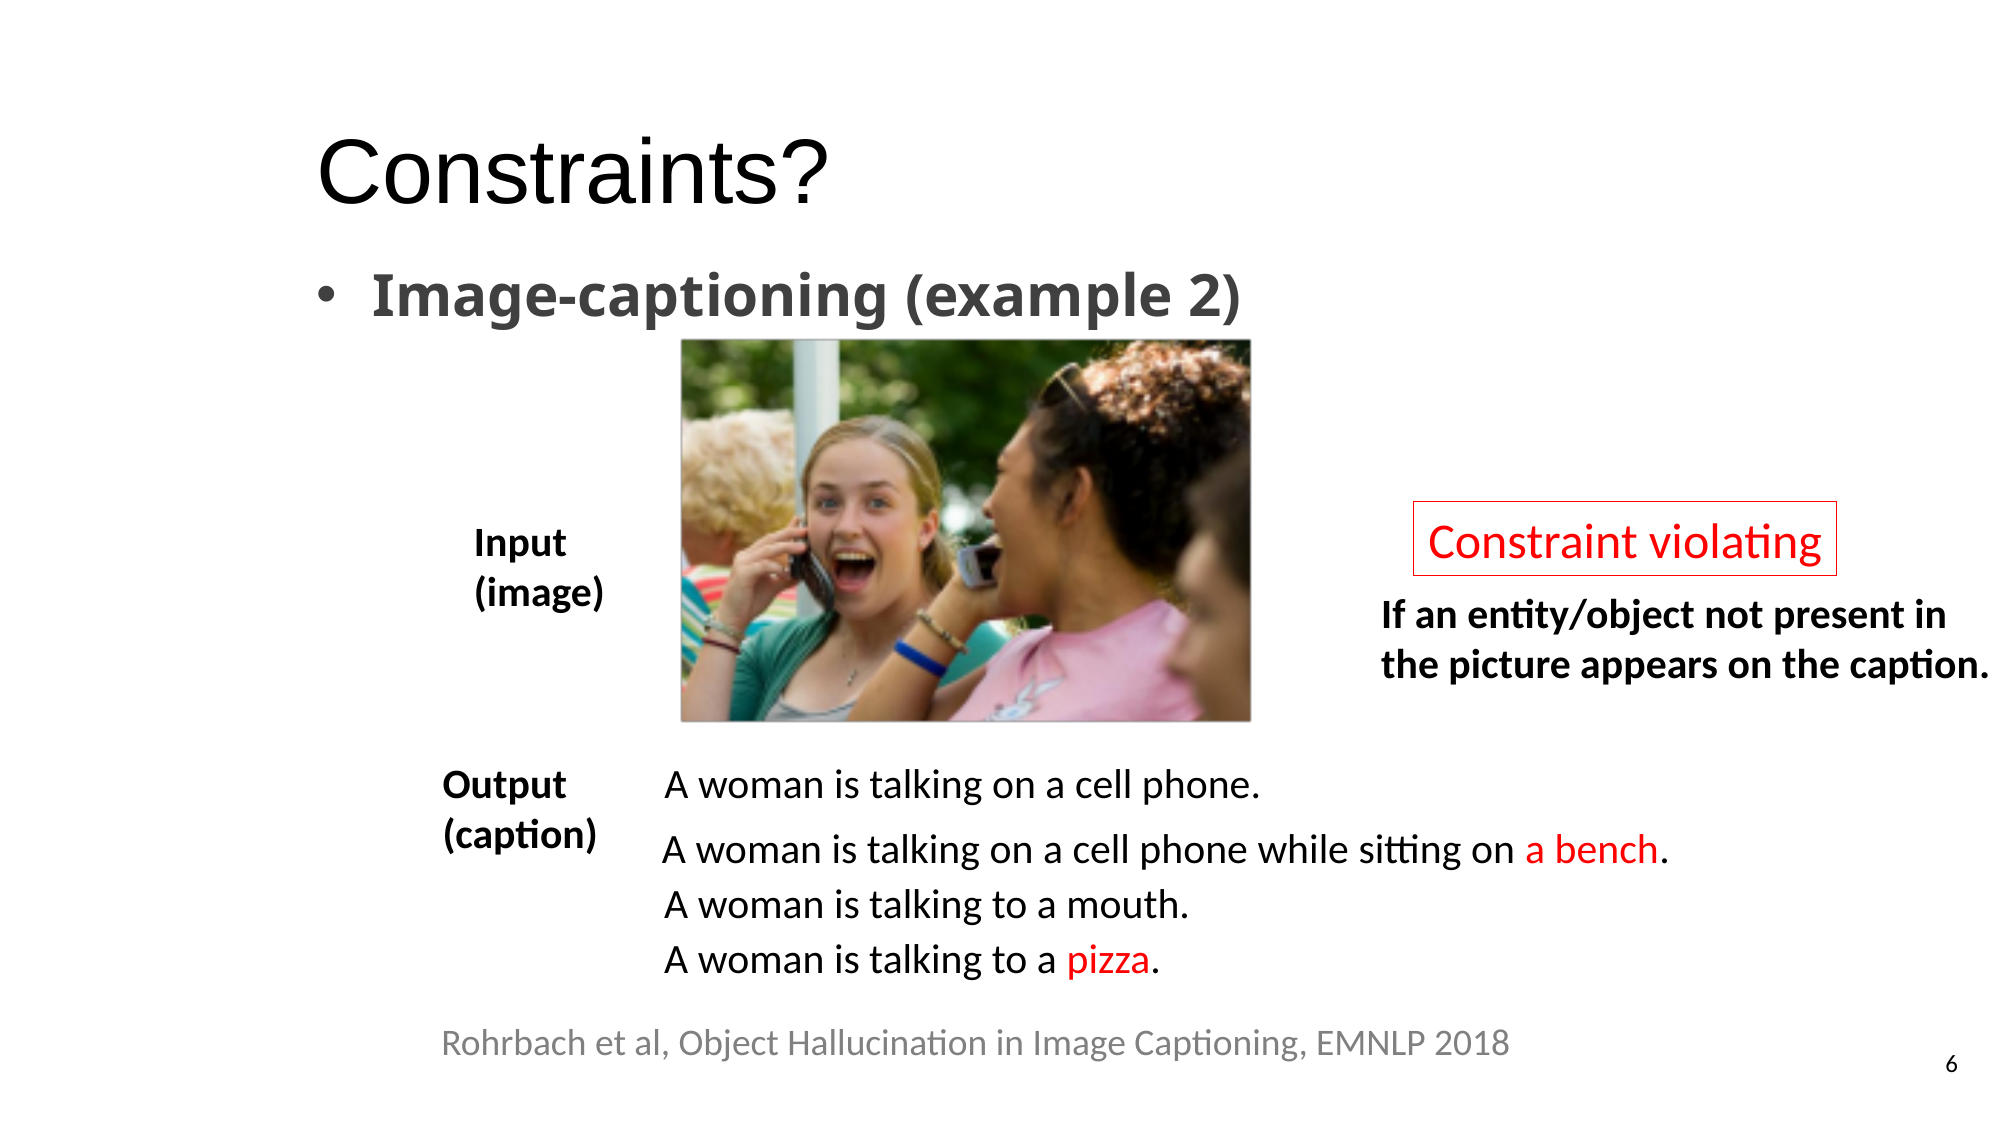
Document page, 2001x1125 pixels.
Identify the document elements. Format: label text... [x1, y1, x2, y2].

slide_number 5 [1853, 1019, 1974, 1106]
title Constraints? [301, 97, 1750, 223]
text_box If an entity/object not present in the picture appears on the caption. [1366, 579, 2000, 695]
text_box Constraint violating [1413, 501, 1837, 576]
text_box Rohrbach et al, Object Hallucination in Image Captioning, EMNLP 2018 [426, 1010, 1881, 1071]
text_box Input (image) [459, 507, 620, 622]
text_box Output (caption) [427, 749, 613, 864]
text_box A woman is talking on a cell phone. [649, 749, 1277, 814]
text_box A woman is talking to a pizza. [649, 924, 1176, 990]
list Image-captioning (example 2) [301, 243, 1699, 991]
picture [668, 328, 1258, 728]
text_box A woman is talking to a mouth. [649, 869, 1206, 935]
text_box A woman is talking on a cell phone while sitting on a bench. [647, 814, 1685, 880]
